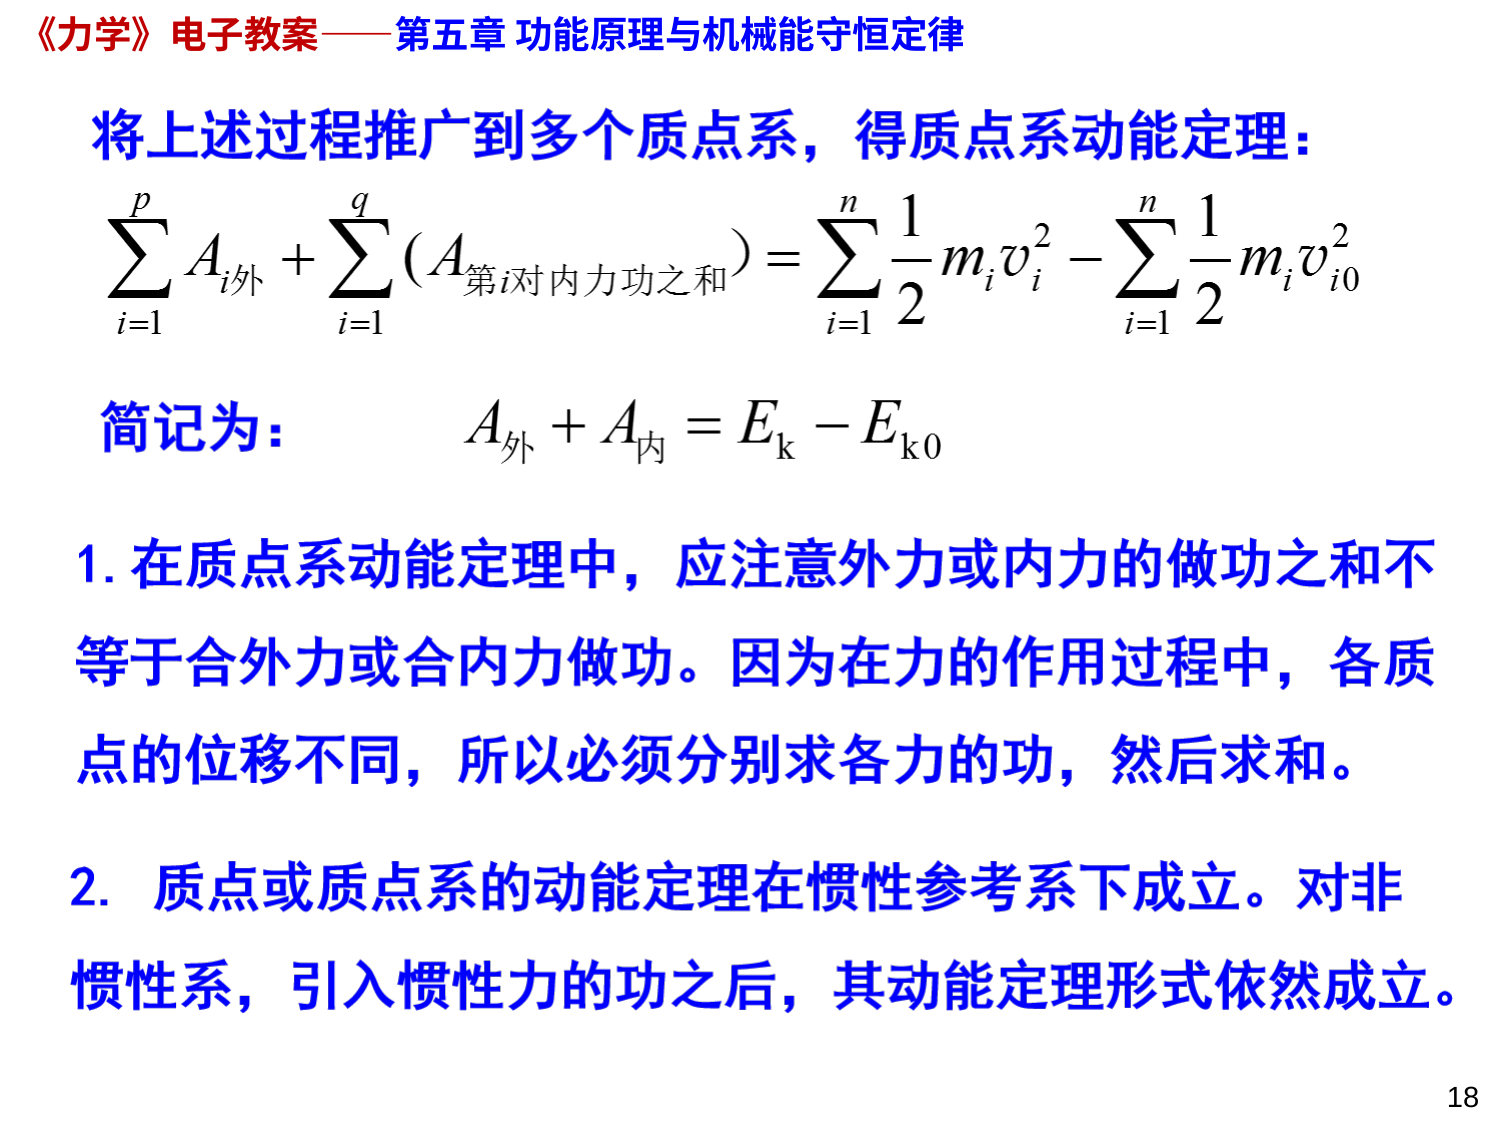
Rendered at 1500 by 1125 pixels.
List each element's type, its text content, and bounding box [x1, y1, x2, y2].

picture [40, 503, 1469, 821]
picture [64, 373, 350, 489]
slide_number 18 [1143, 1070, 1495, 1114]
picture [452, 379, 951, 480]
picture [36, 825, 1500, 1048]
picture [57, 80, 1378, 349]
